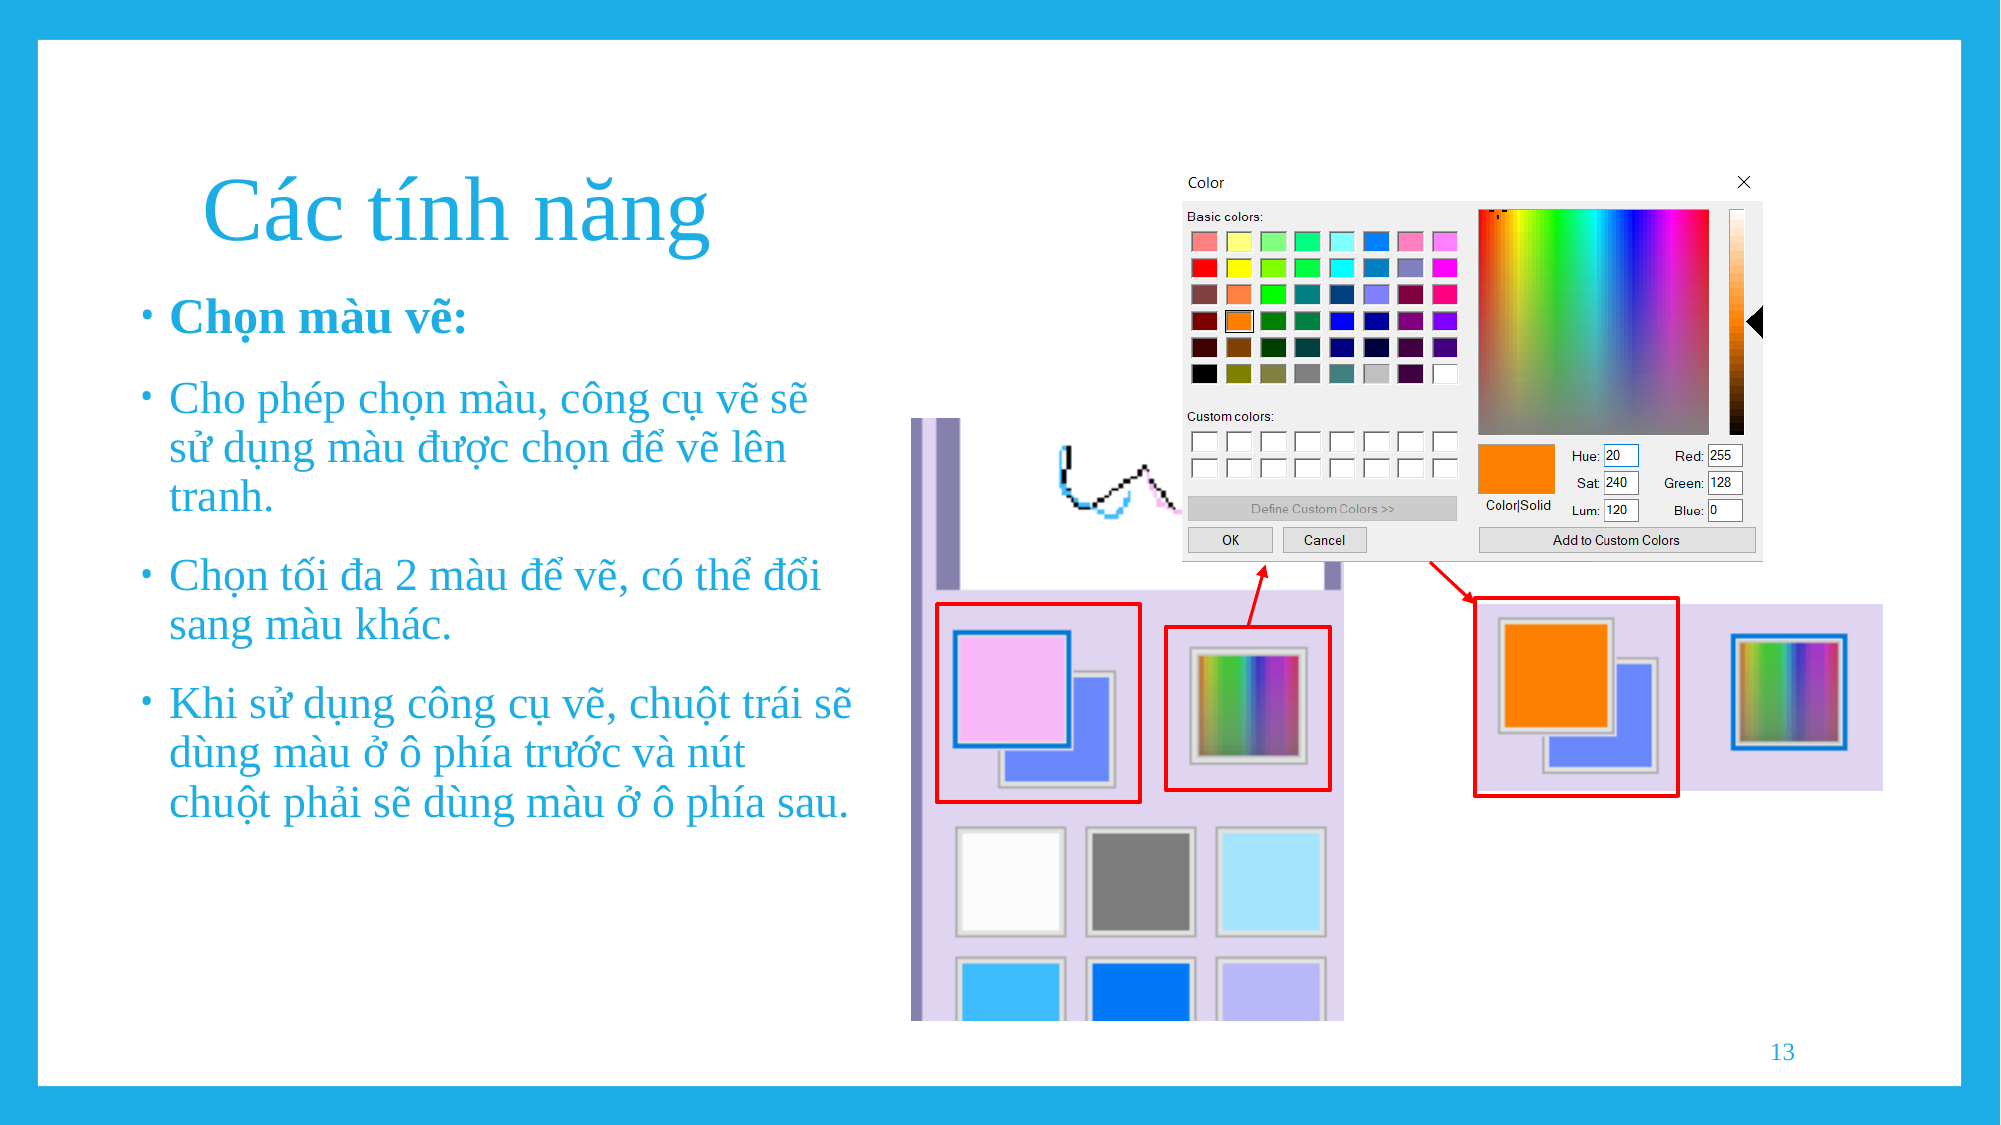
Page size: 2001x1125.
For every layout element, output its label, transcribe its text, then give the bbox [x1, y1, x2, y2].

text_box [1483, 596, 1679, 602]
slide_number 13 [1530, 1020, 1811, 1081]
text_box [1429, 561, 1476, 605]
picture [910, 166, 1764, 1022]
title Các tính năng [187, 99, 1506, 323]
list Chọn màu vẽ: Cho phép chọn màu, công cụ vẽ sẽ sử dụng màu được chọn để vẽ lên tranh. Chọn tối đa 2 màu để vẽ, có thể đổi sang màu khác. Khi sử dụng công cụ vẽ, chuột trái sẽ dùng màu ở ô phía trước và nút chuột phải sẽ dùng màu ở ô phía sau. [117, 282, 873, 949]
picture [1472, 603, 1884, 791]
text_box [1247, 564, 1266, 627]
